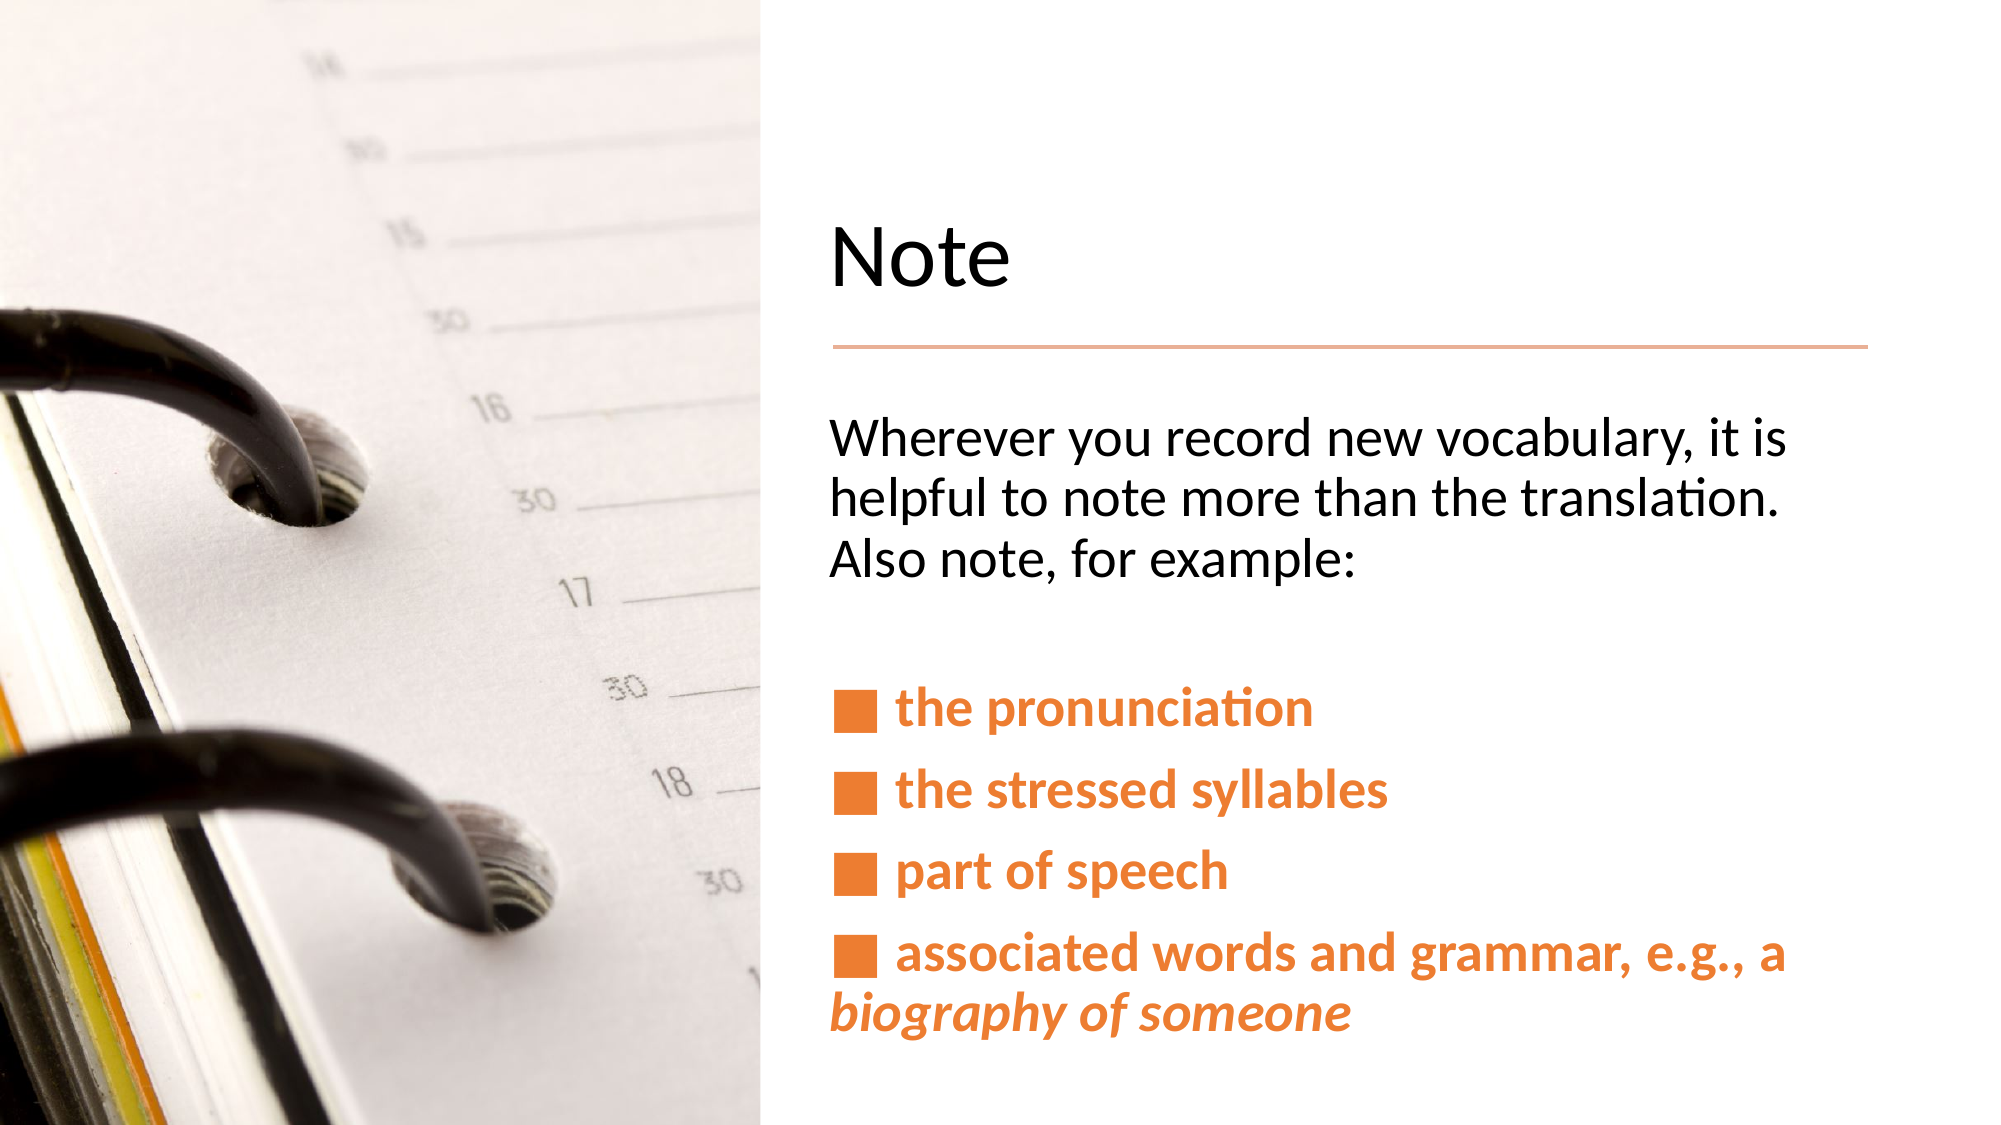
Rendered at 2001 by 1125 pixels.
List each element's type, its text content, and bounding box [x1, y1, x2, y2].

title Note [814, 103, 1895, 315]
picture [0, 0, 761, 1125]
list Wherever you record new vocabulary, it is helpful to note more than the translation. Also note, for example: ■ the pronunciation ■ the stressed syllables ■ part of speech ■ associated words and grammar, e.g., a biography of someone [814, 399, 1895, 1093]
